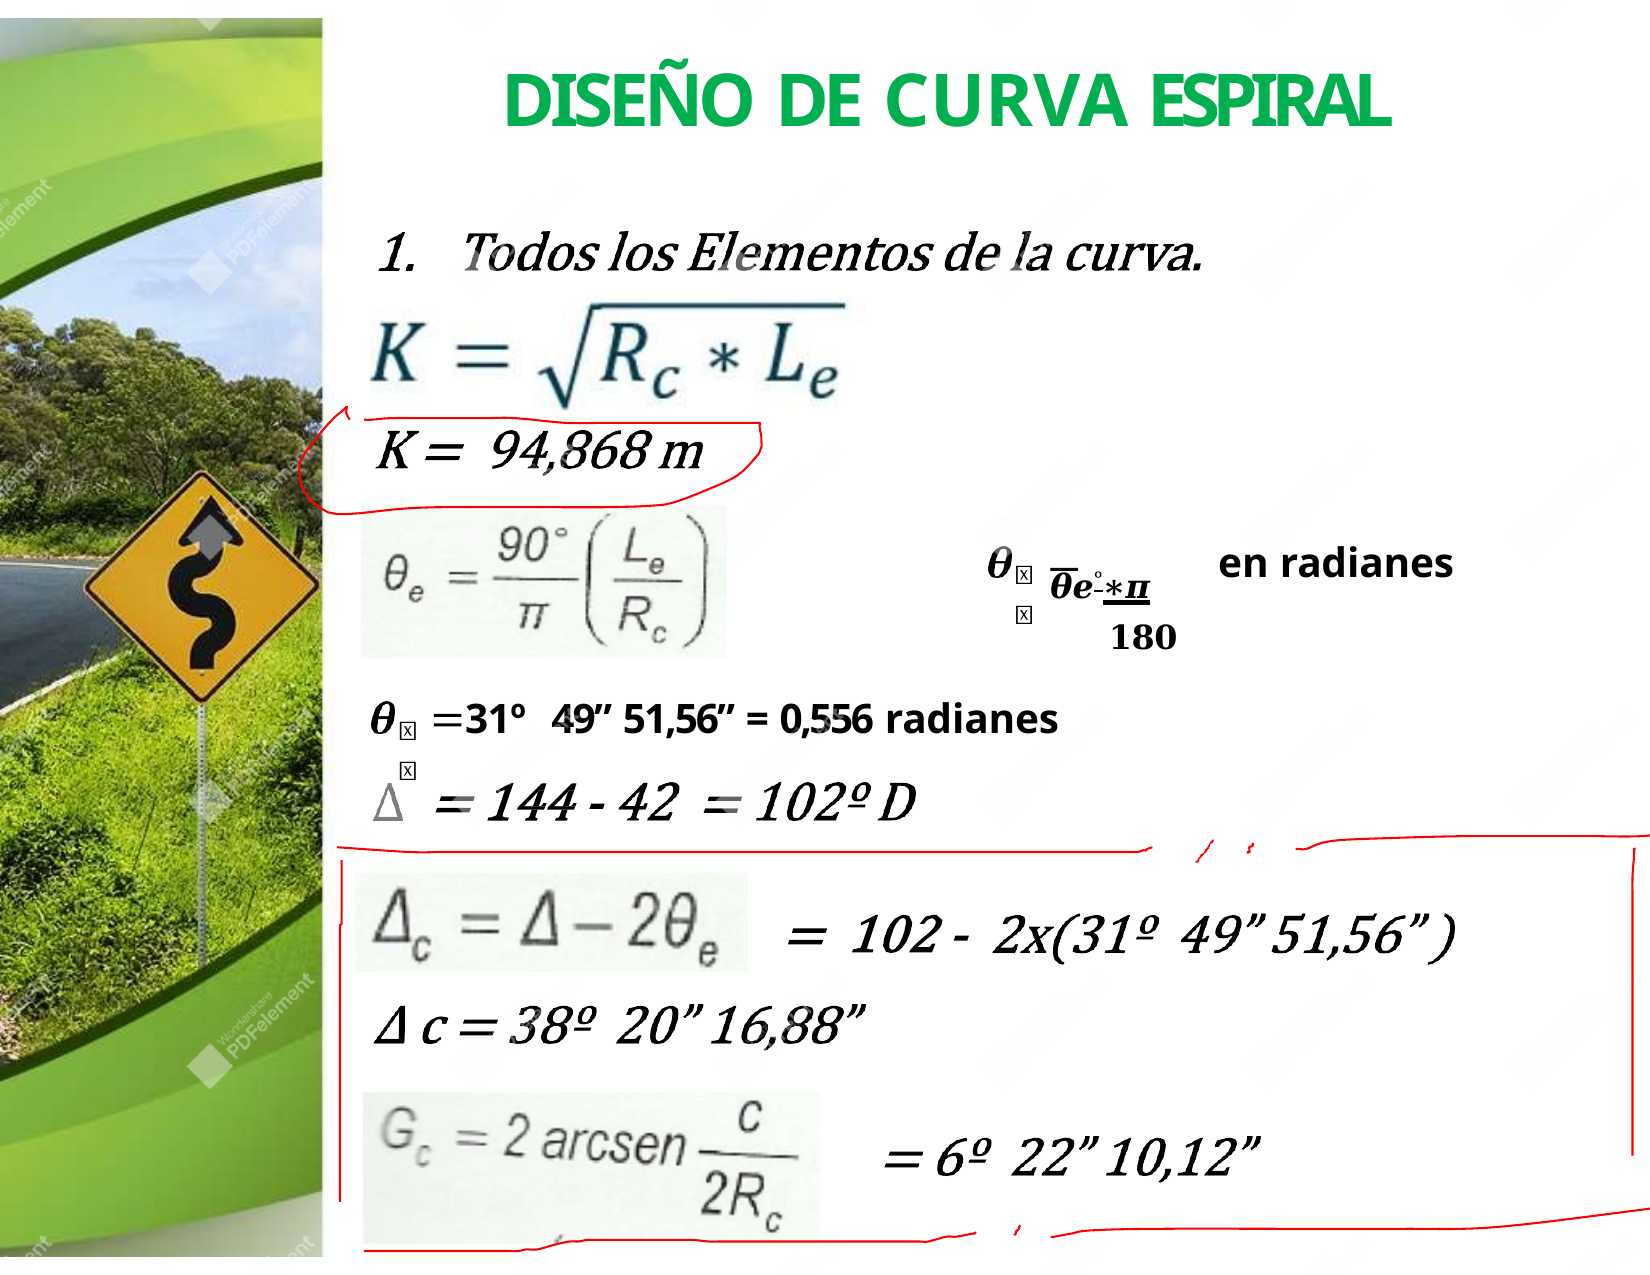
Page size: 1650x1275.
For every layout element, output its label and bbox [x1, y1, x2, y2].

text_box [0, 0, 1650, 1275]
